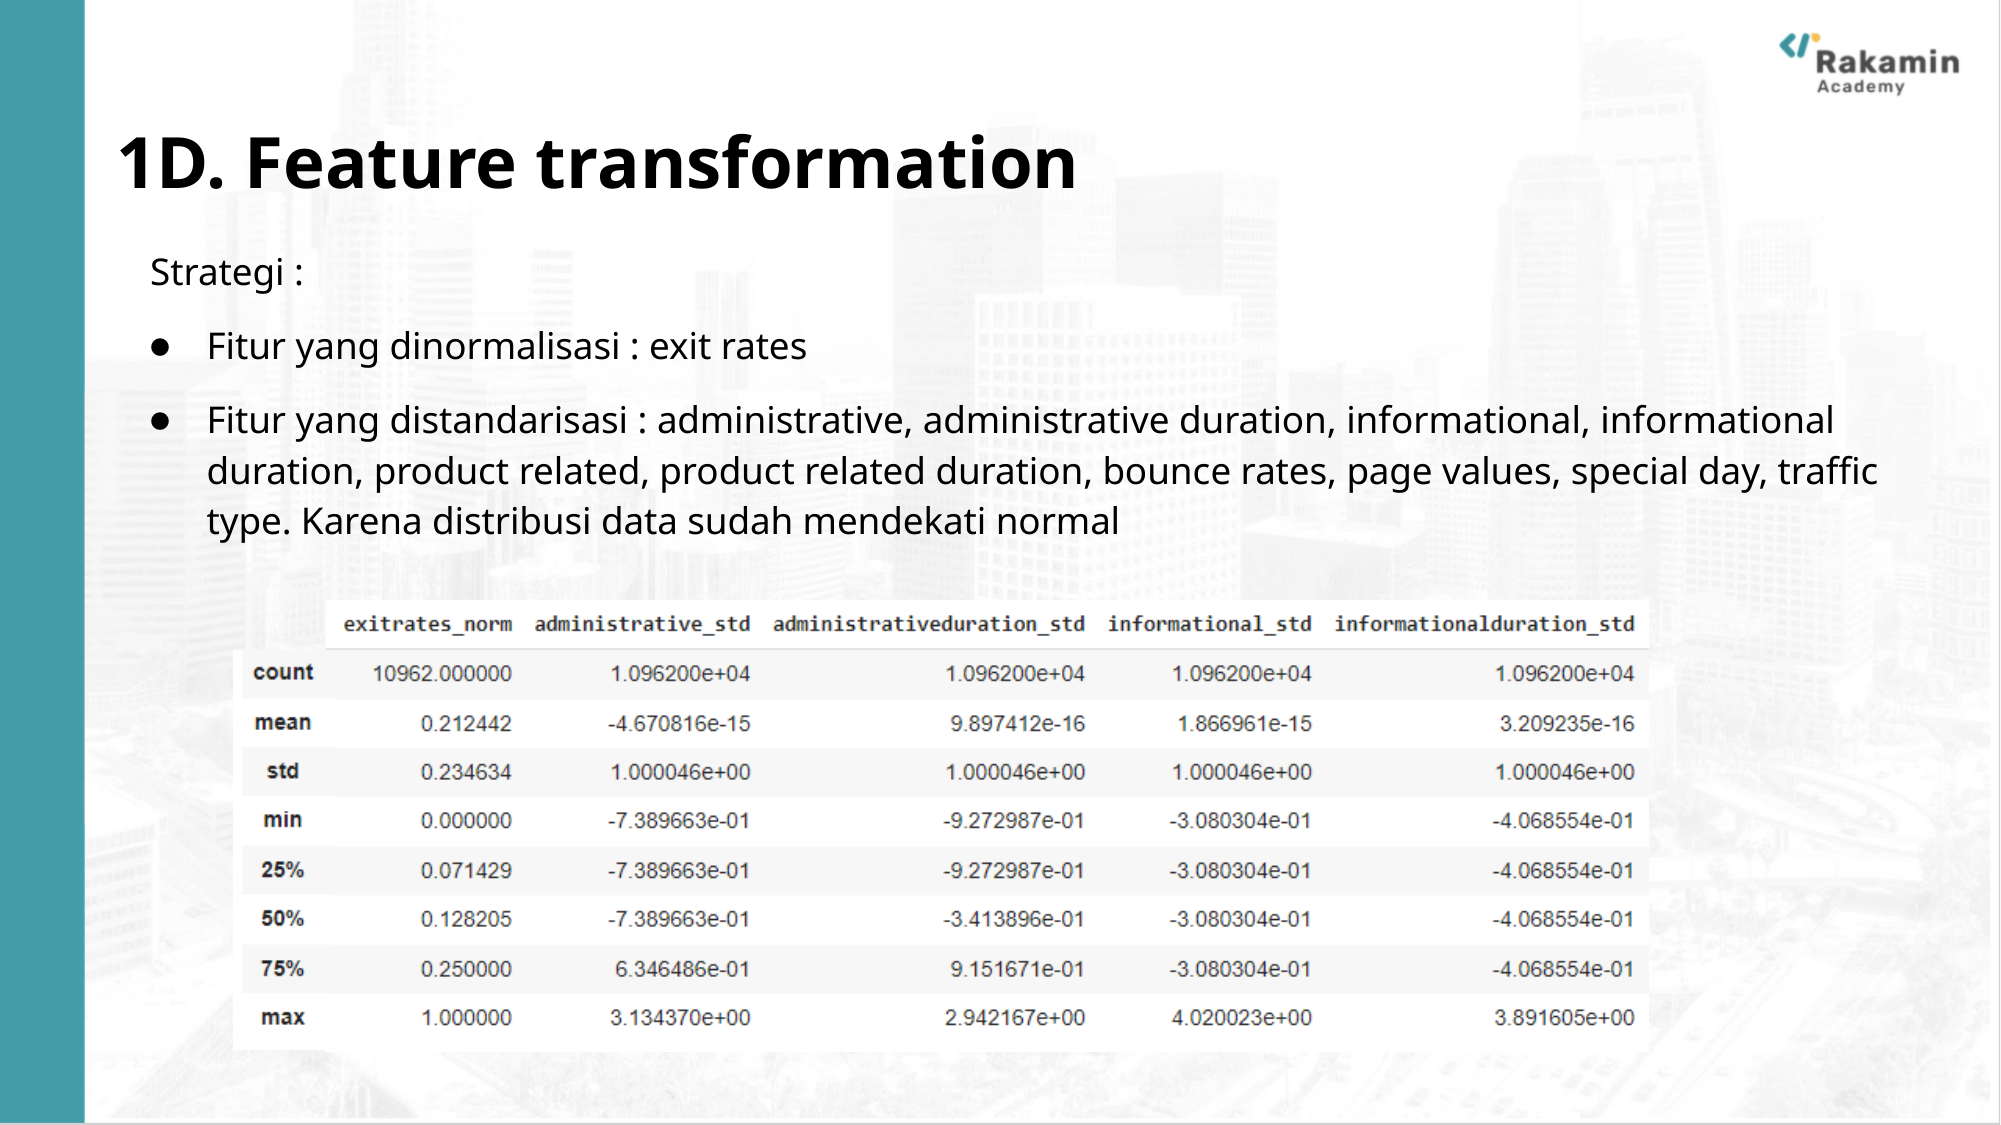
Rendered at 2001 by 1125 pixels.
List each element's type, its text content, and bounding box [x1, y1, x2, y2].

list Strategi : Fitur yang dinormalisasi : exit rates Fitur yang distandarisasi : administrative, administrative duration, informational, informational duration, product related, product related duration, bounce rates, page values, special day, traffic type. Karena distribusi data sudah mendekati normal [130, 222, 1932, 563]
picture [0, 0, 2001, 1125]
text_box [232, 599, 1649, 1052]
title 1D. Feature transformation [96, 97, 1932, 223]
